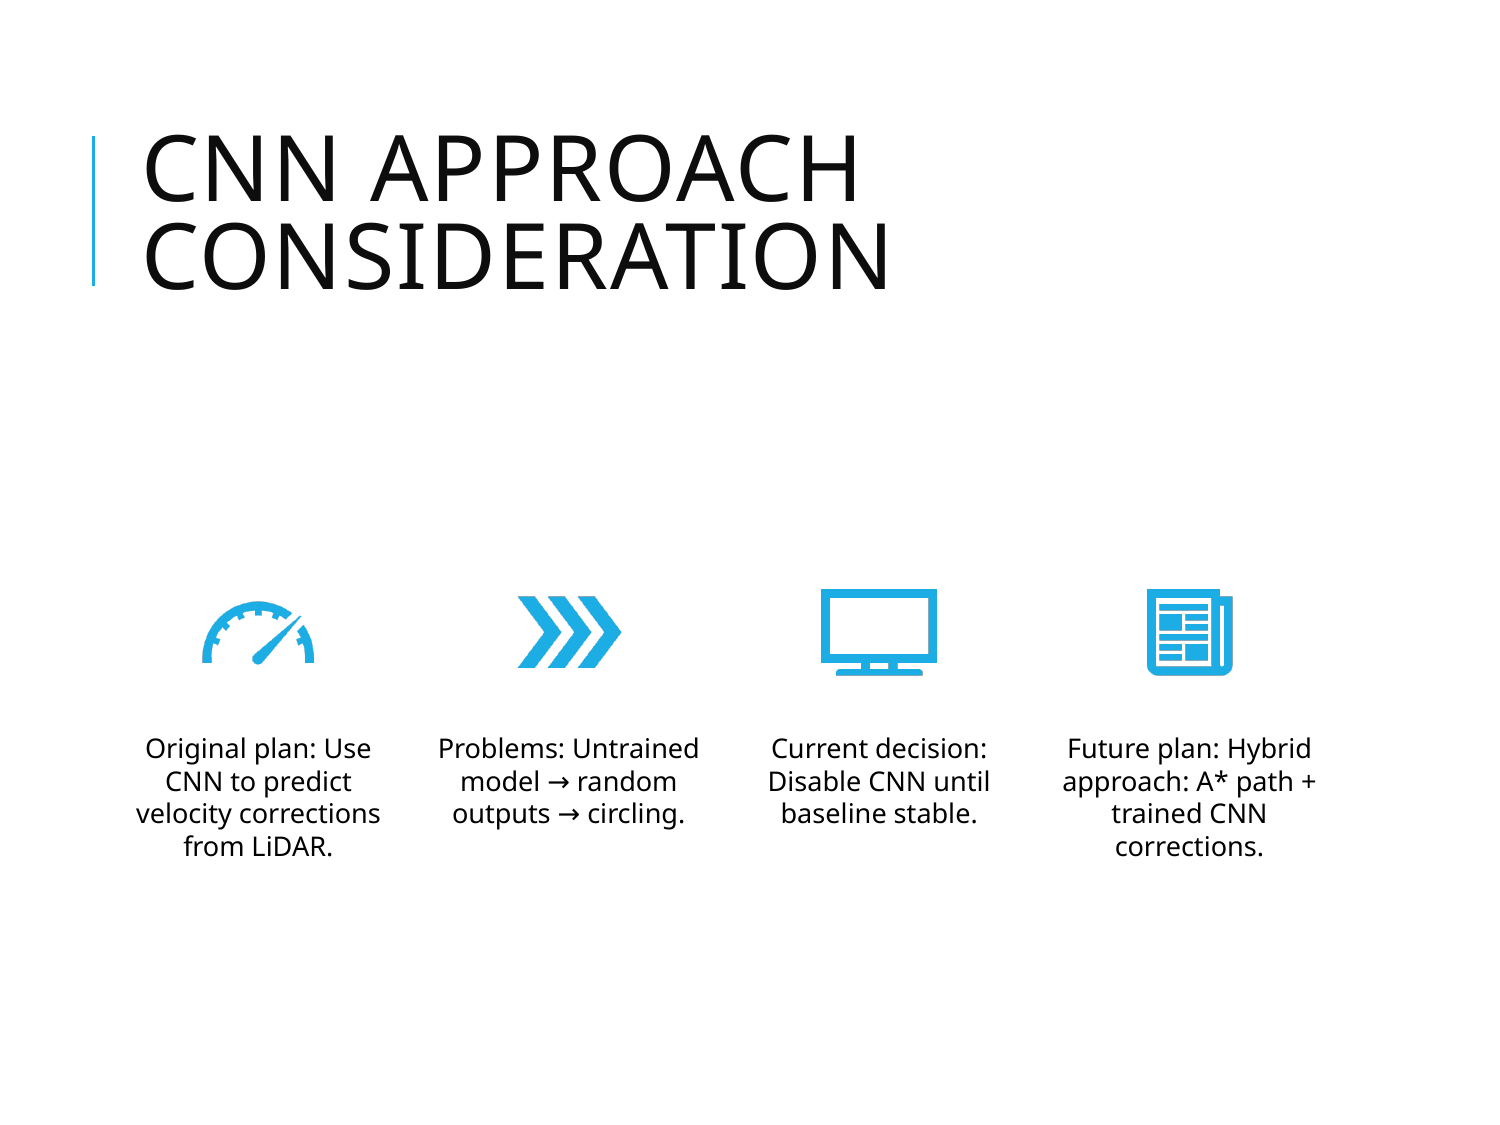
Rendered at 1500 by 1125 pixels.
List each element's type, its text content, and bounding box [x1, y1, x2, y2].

title CNN Approach Consideration [126, 96, 1322, 342]
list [125, 374, 1323, 1036]
